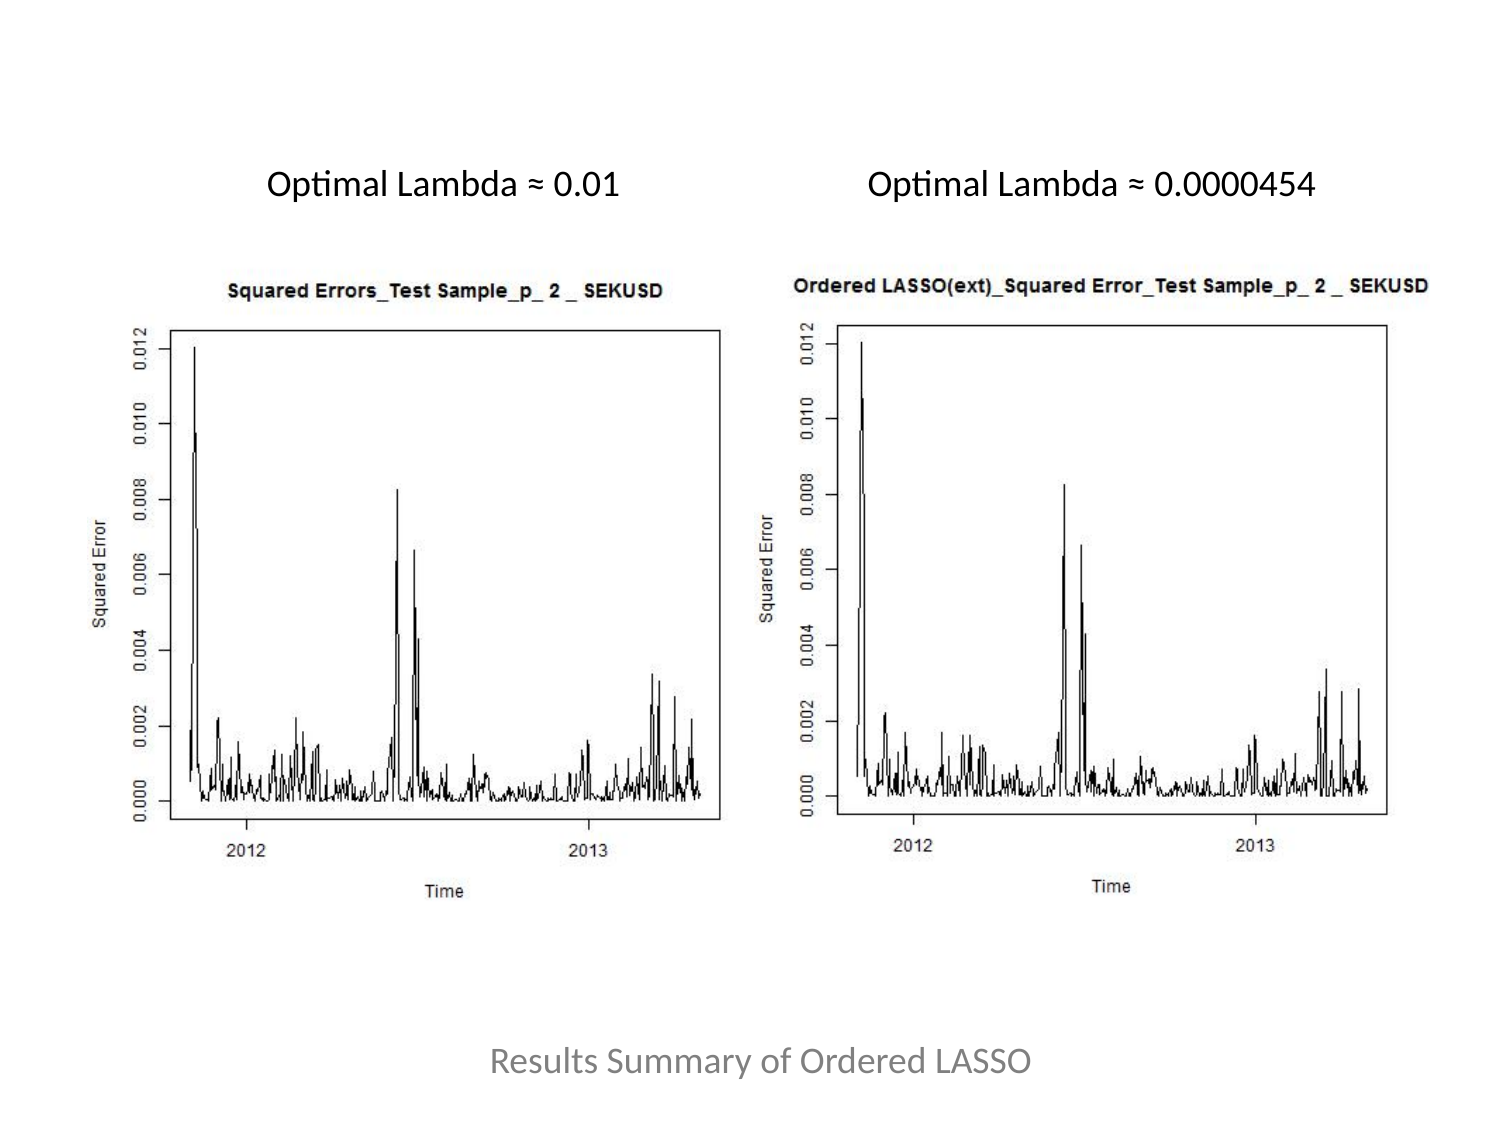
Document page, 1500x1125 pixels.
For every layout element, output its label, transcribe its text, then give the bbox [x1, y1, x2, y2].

picture [87, 242, 1430, 923]
text_box Optimal Lambda ≈ 0.0000454 [852, 151, 1332, 212]
text_box Optimal Lambda ≈ 0.01 [252, 151, 636, 212]
text_box Results Summary of Ordered LASSO [474, 1028, 1050, 1089]
